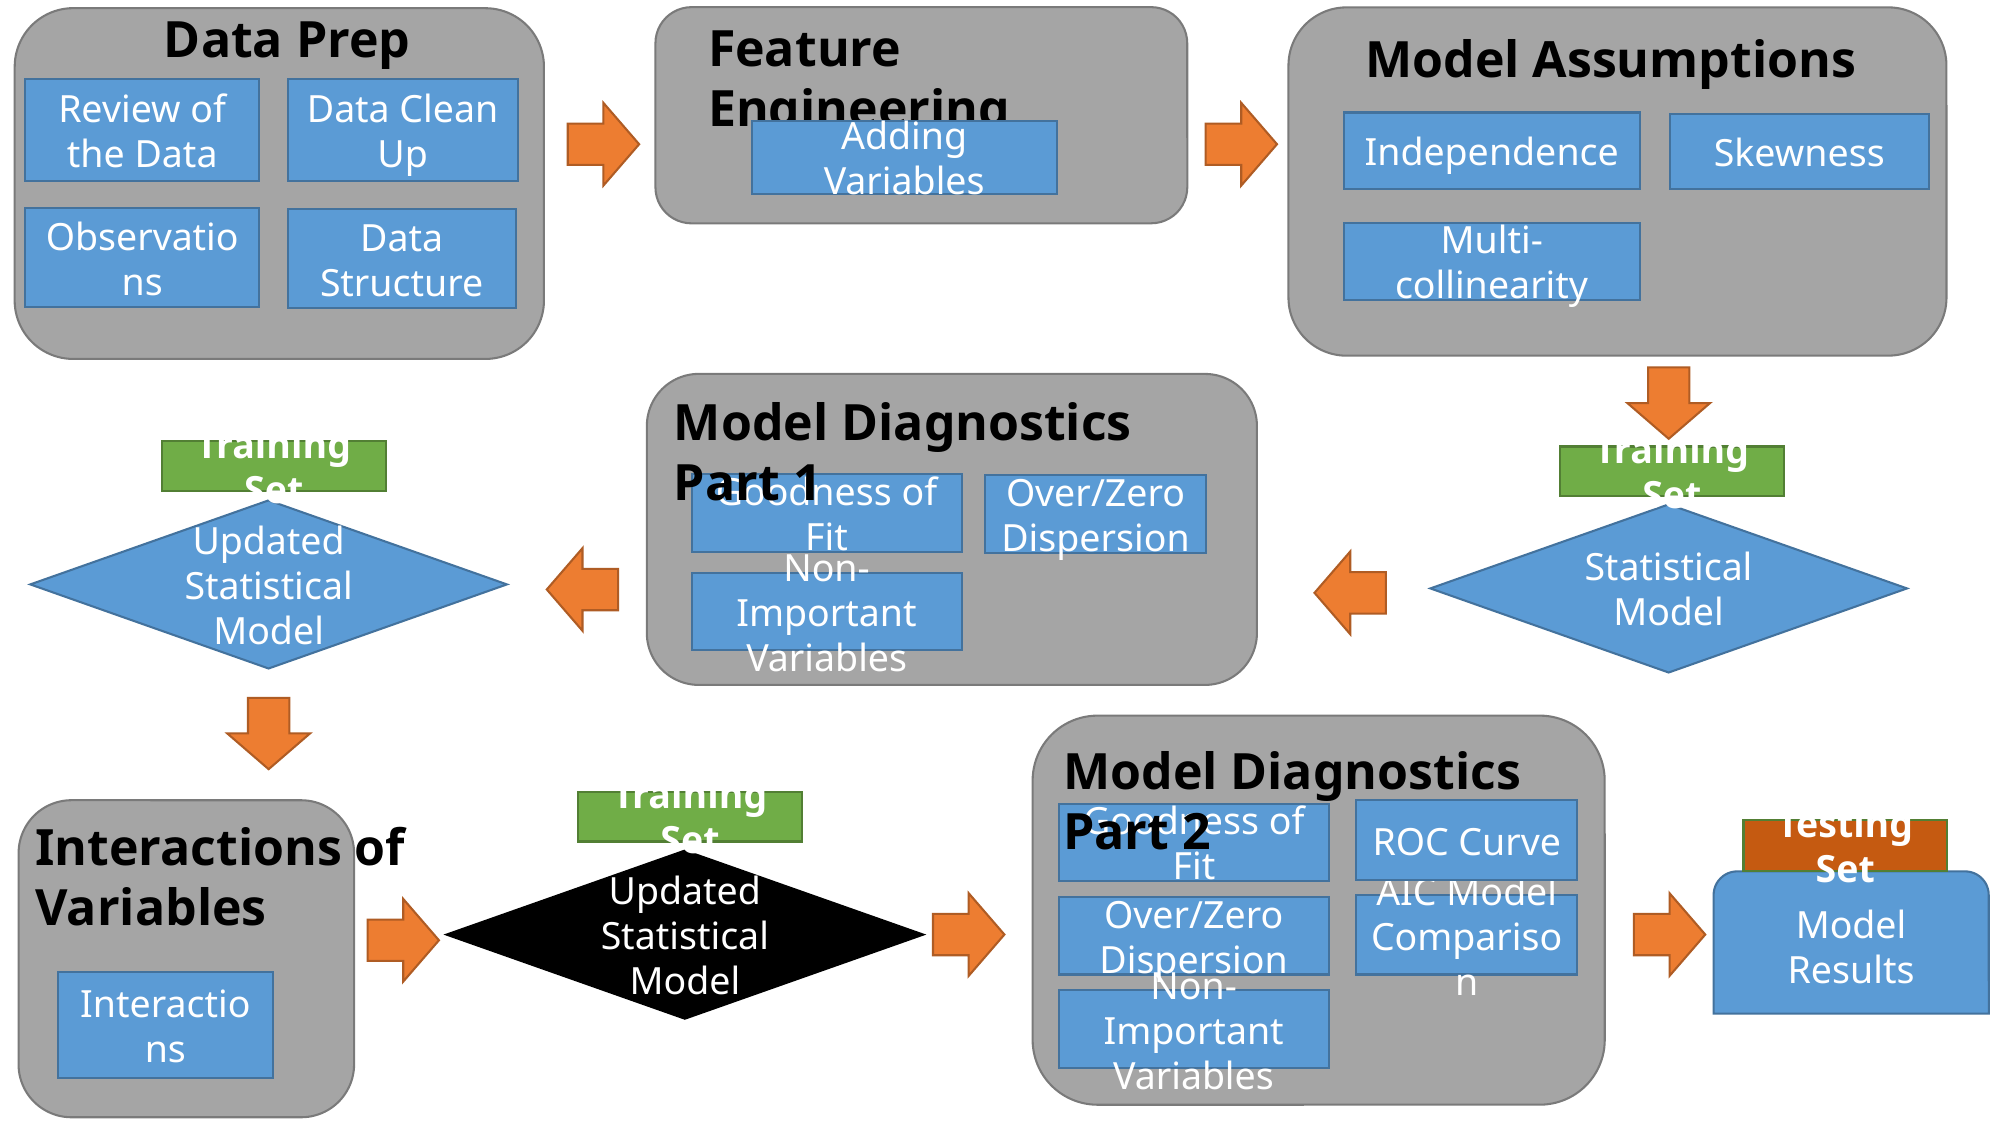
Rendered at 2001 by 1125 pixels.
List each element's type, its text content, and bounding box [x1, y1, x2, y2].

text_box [646, 373, 1257, 685]
text_box Training Set [577, 791, 803, 843]
text_box Training Set [1559, 445, 1785, 497]
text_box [655, 7, 1188, 224]
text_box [1713, 819, 1989, 1014]
text_box [566, 100, 641, 189]
text_box Updated Statistical Model [500, 849, 927, 1020]
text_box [14, 0, 544, 359]
text_box [1624, 366, 1713, 441]
text_box [1632, 890, 1707, 979]
text_box Statistical Model [1427, 503, 1911, 674]
text_box Training Set [161, 440, 387, 492]
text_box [1032, 715, 1625, 1105]
text_box [224, 696, 313, 771]
text_box [1313, 548, 1387, 637]
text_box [18, 800, 500, 1118]
text_box [1204, 100, 1279, 189]
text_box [1288, 7, 1947, 356]
text_box [545, 545, 620, 634]
text_box Updated Statistical Model [27, 499, 511, 670]
text_box [931, 890, 1006, 979]
